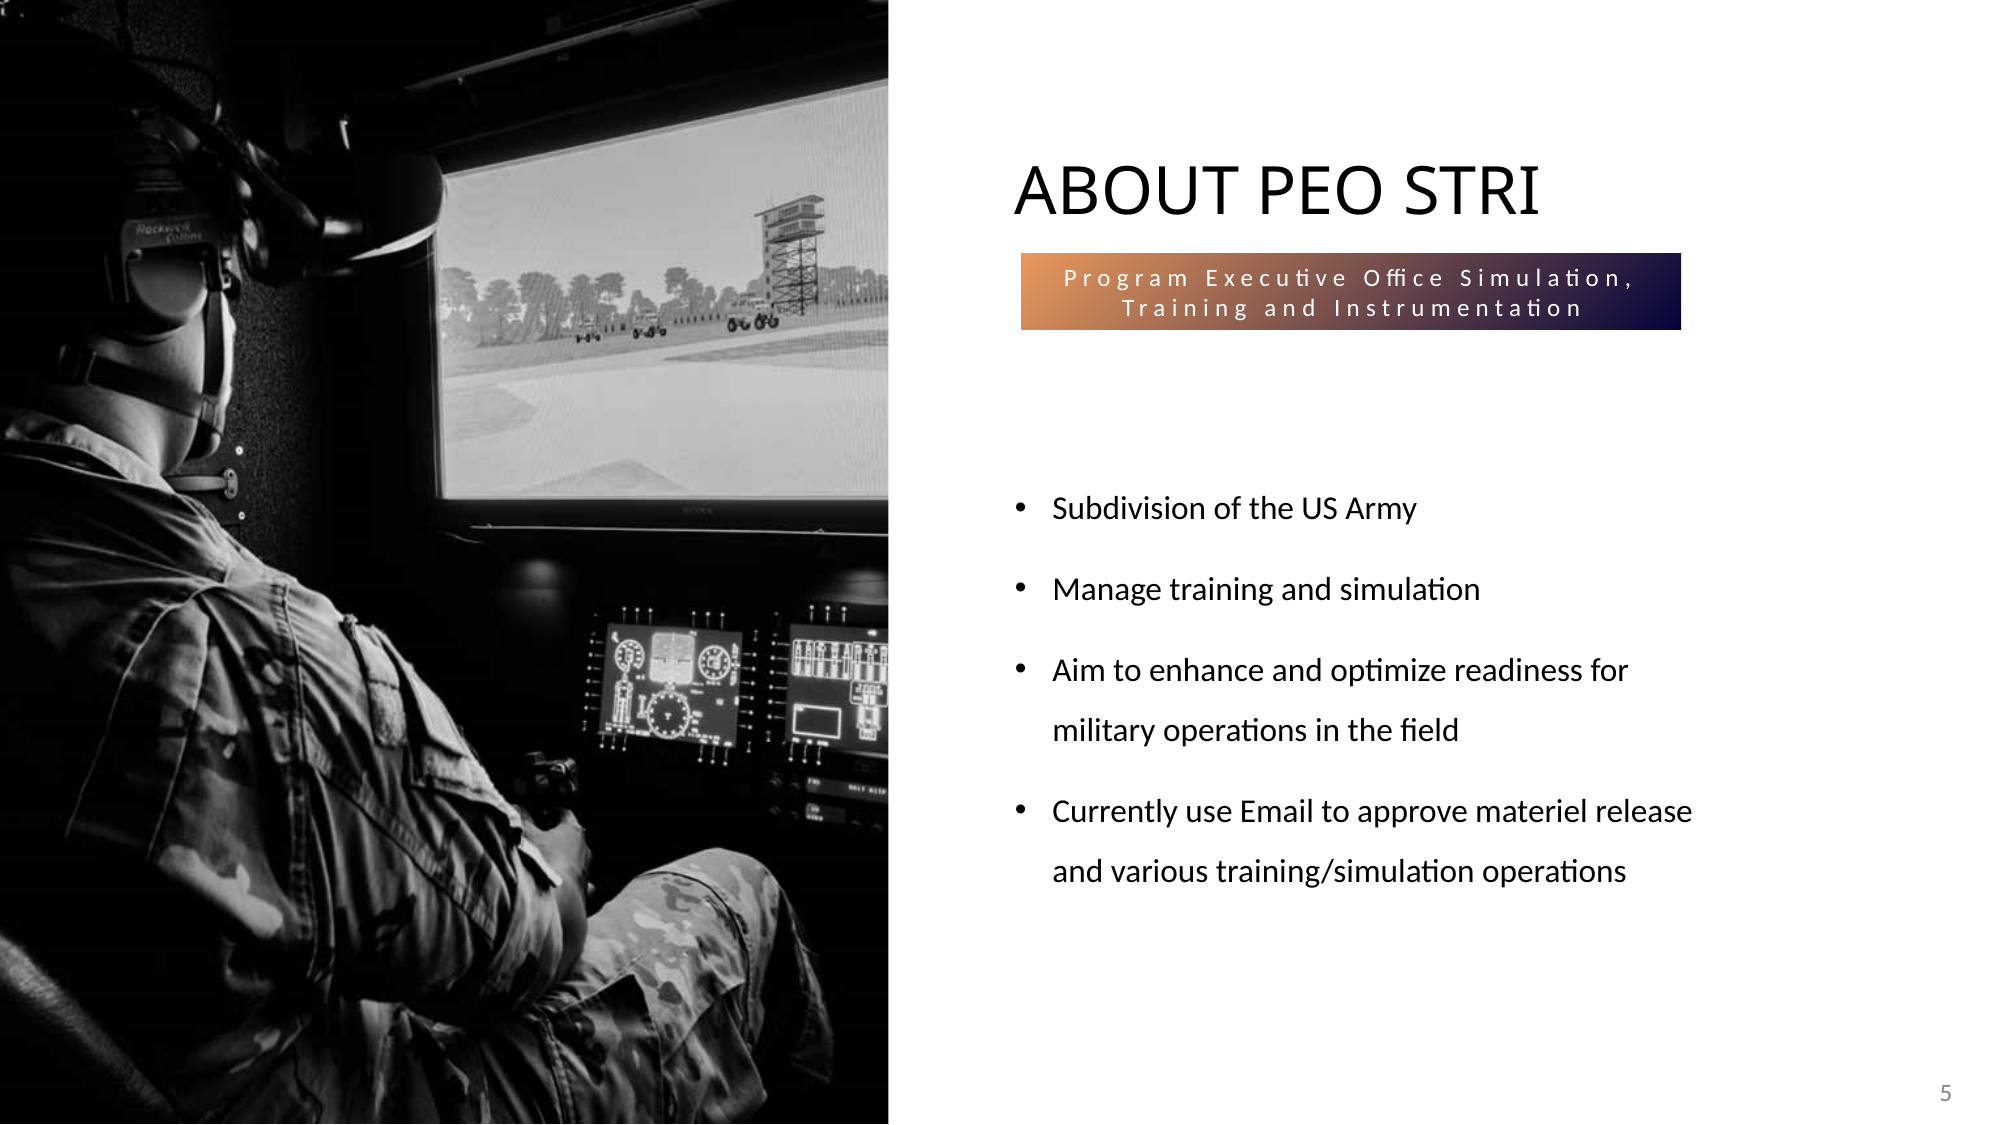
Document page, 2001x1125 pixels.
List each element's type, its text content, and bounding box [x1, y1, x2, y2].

picture [0, 0, 889, 1124]
list Program Executive Office Simulation, Training and Instrumentation [1021, 253, 1682, 330]
title About PEO STRI [999, 100, 1968, 246]
list Subdivision of the US Army Manage training and simulation Aim to enhance and optimize readiness for military operations in the field Currently use Email to approve materiel release and various training/simulation operations [999, 459, 1763, 964]
slide_number 5 [1894, 1061, 1968, 1121]
